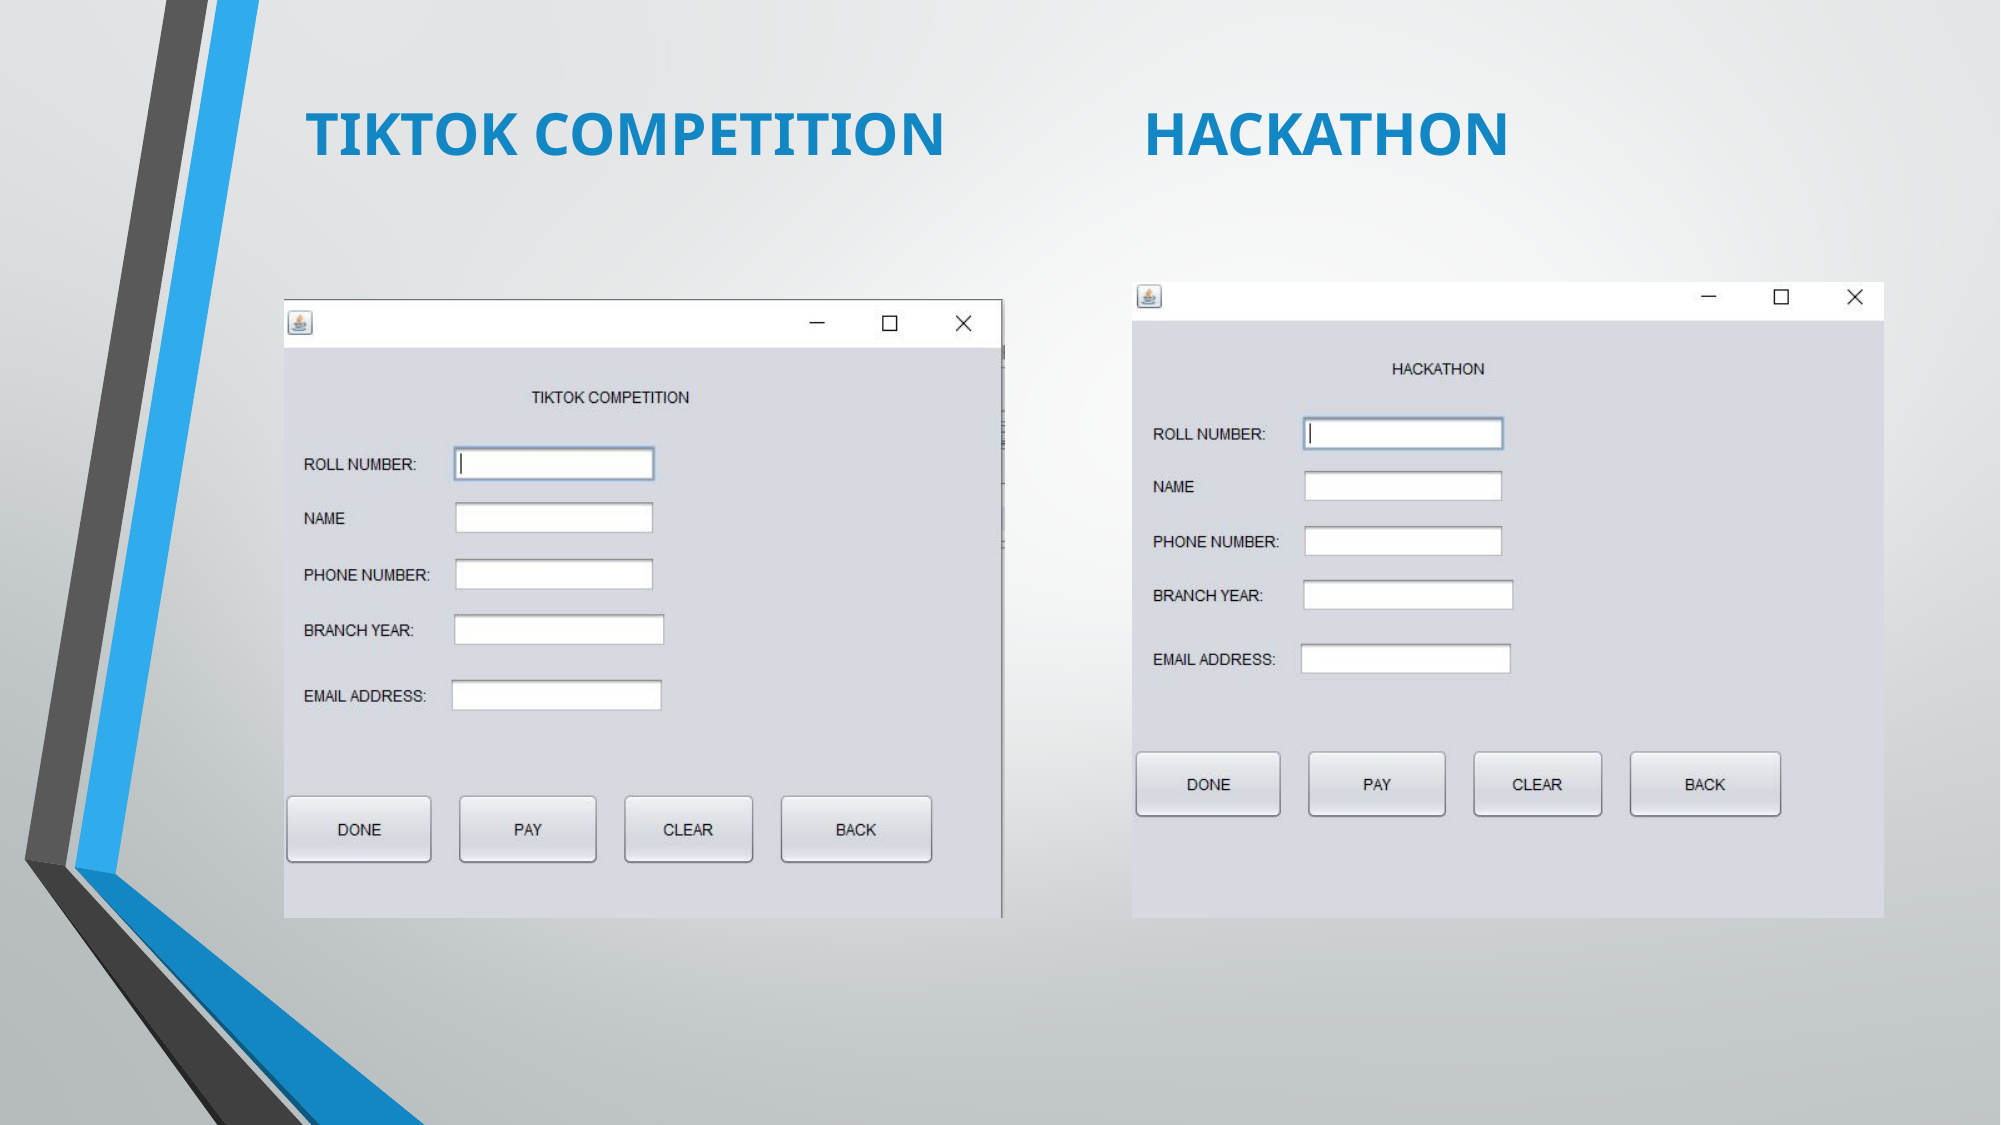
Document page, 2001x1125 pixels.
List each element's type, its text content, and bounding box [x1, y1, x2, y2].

list TIKTOK COMPETITION [290, 72, 1047, 175]
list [284, 299, 1006, 918]
list HACKATHON [1128, 72, 1887, 175]
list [1131, 282, 1884, 918]
